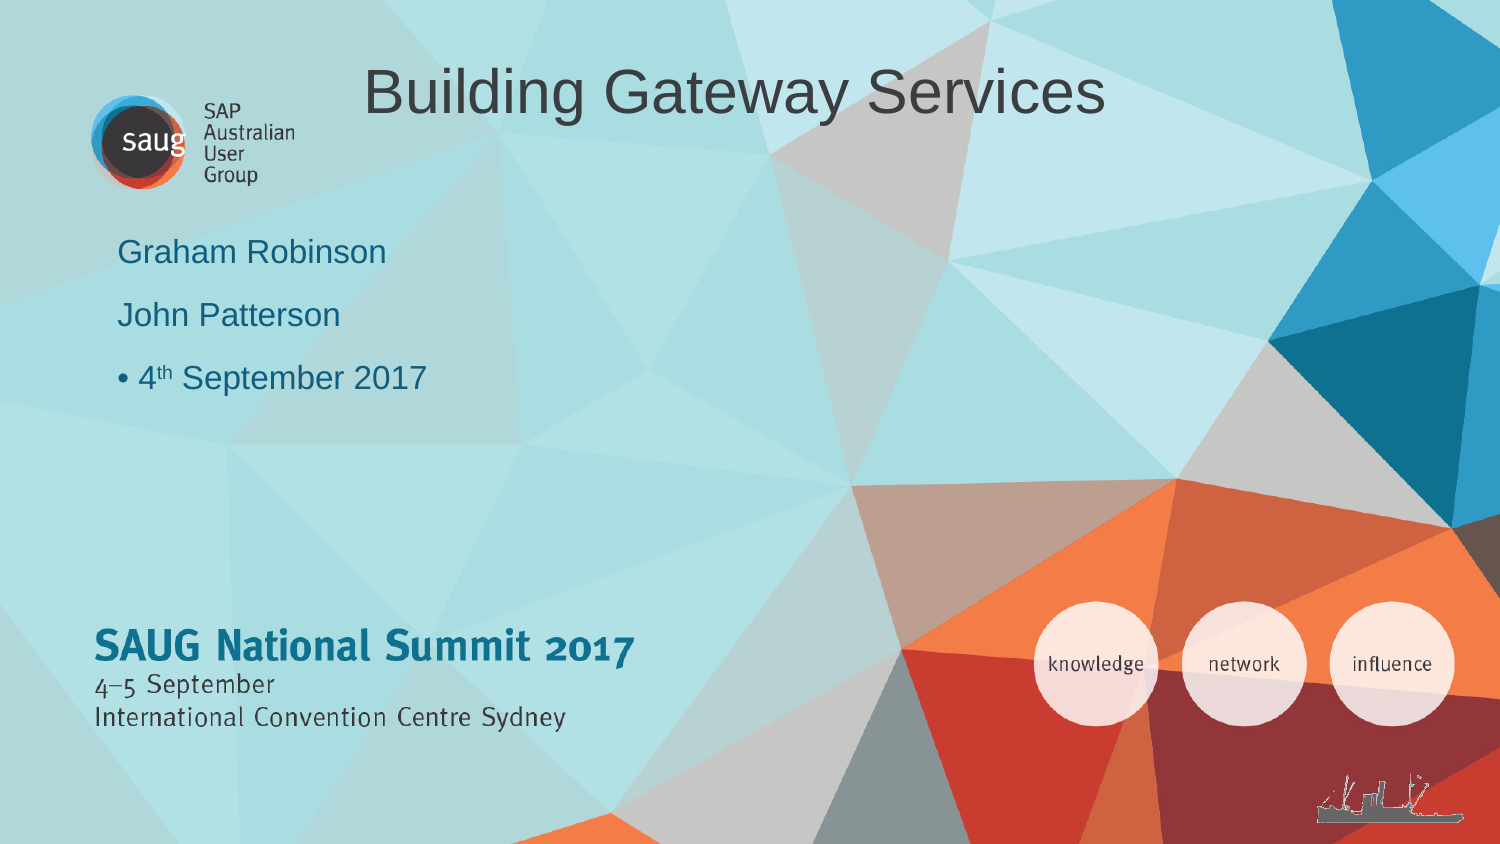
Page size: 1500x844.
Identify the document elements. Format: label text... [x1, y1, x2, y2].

picture [0, 0, 1500, 844]
list Graham Robinson John Patterson • 4th September 2017 [102, 222, 1284, 753]
title Building Gateway Services [348, 0, 1477, 178]
